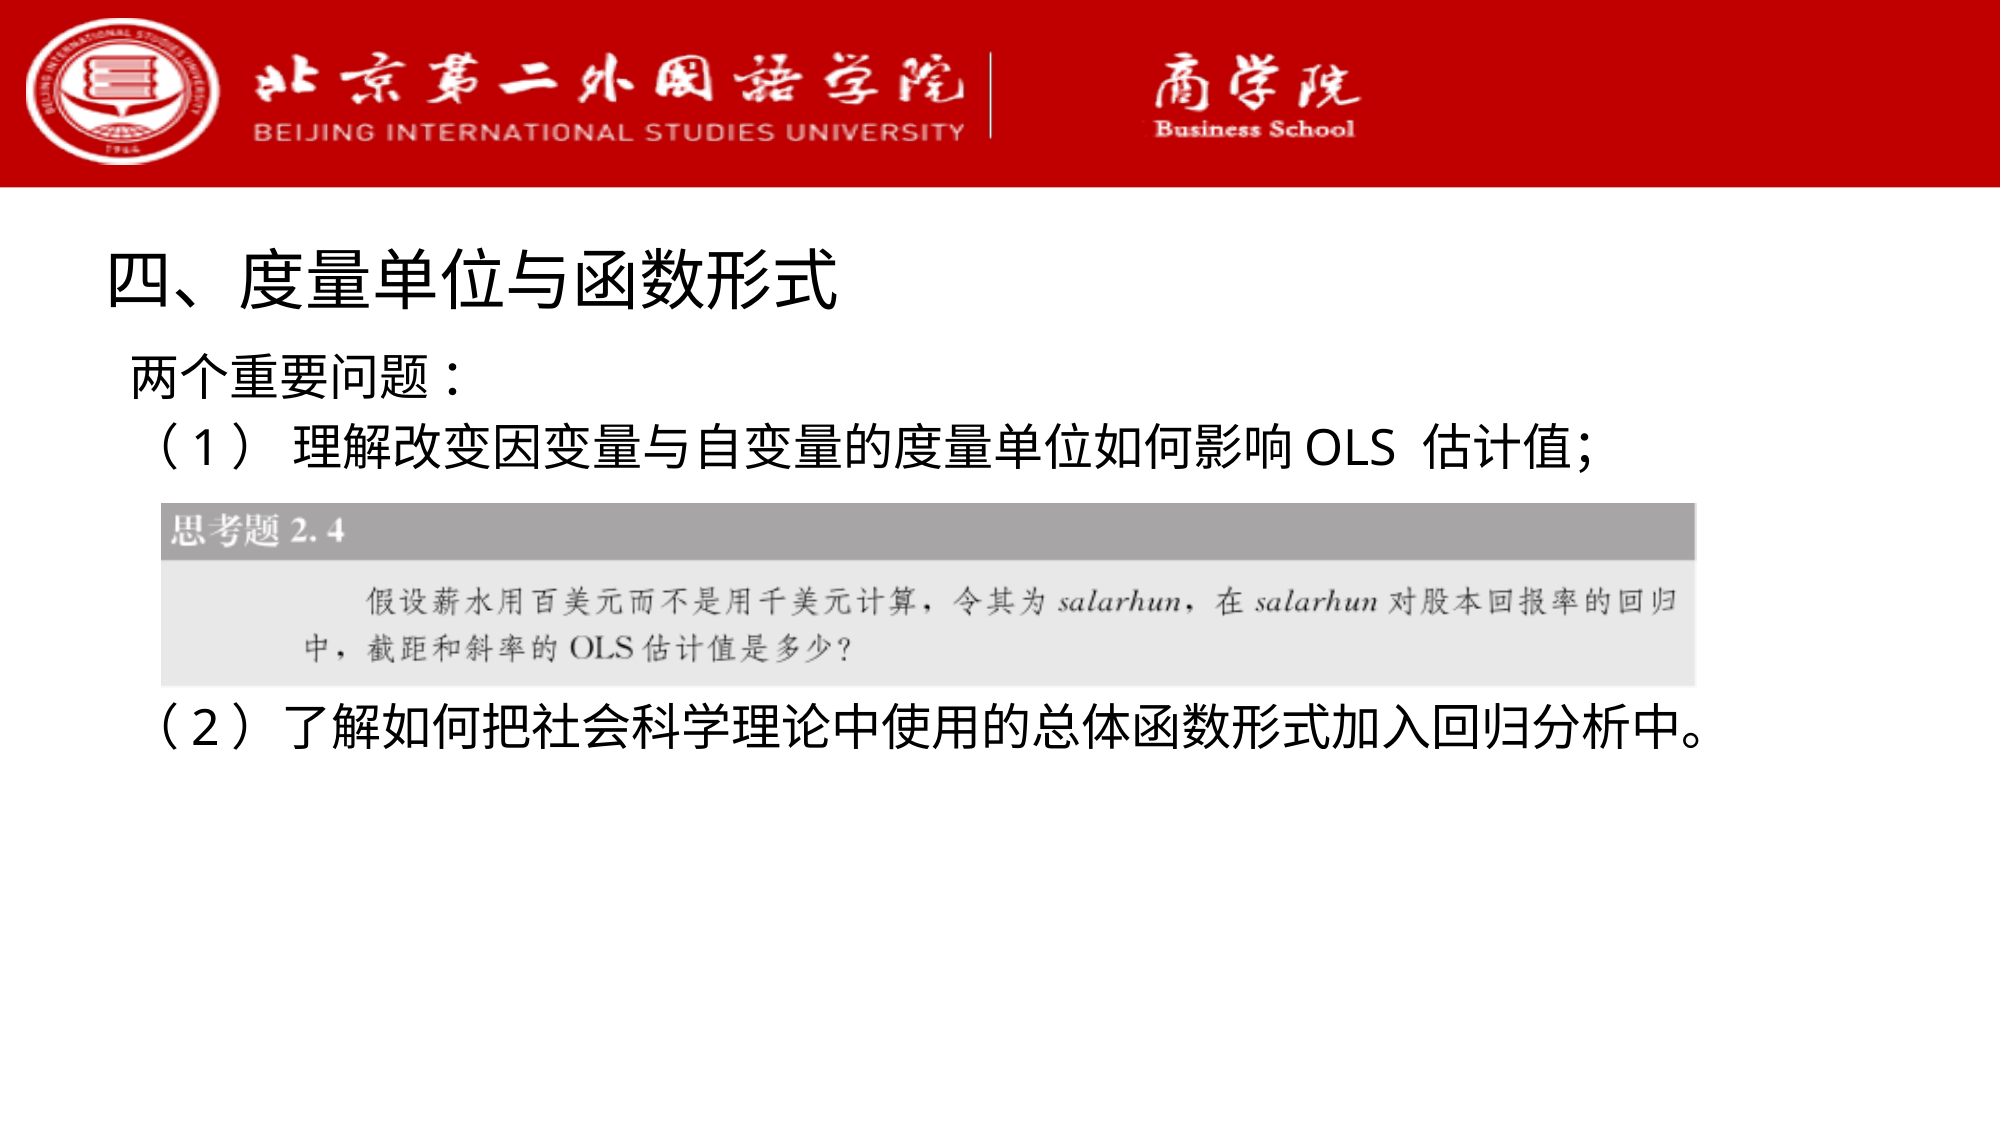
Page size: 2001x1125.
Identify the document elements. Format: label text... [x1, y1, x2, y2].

list 两个重要问题 ： （1） 理解改变因变量与自变量的度量单位如何影响OLS 估计值； （2）了解如何把社会科学理论中使用的总体函数形式加入回归分析中。 [114, 338, 1898, 1014]
picture [161, 503, 1697, 688]
picture [26, 18, 1693, 165]
title 四、度量单位与函数形式 [90, 208, 1512, 349]
